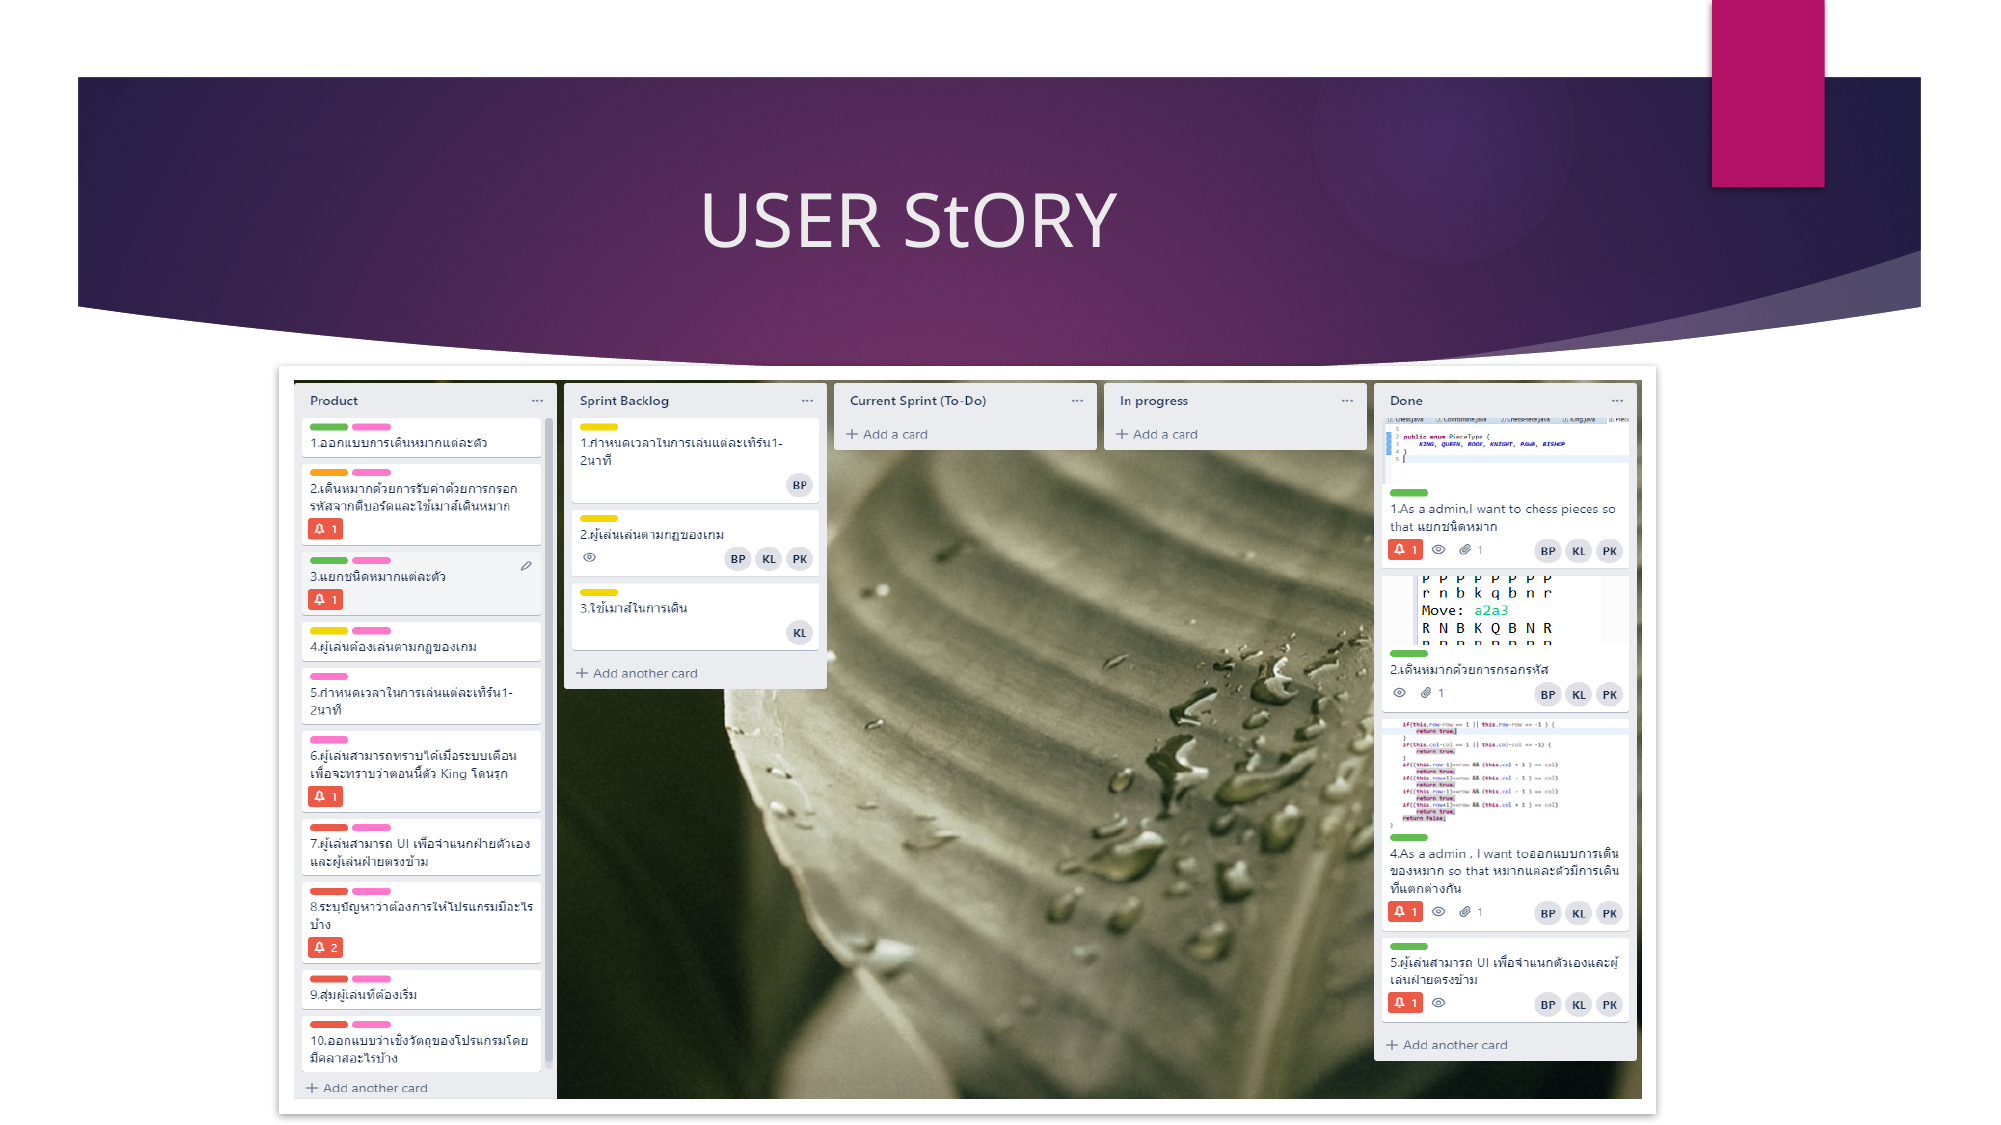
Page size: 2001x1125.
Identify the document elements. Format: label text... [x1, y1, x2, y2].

title USER StORY [189, 159, 1627, 276]
picture [293, 380, 1642, 1100]
